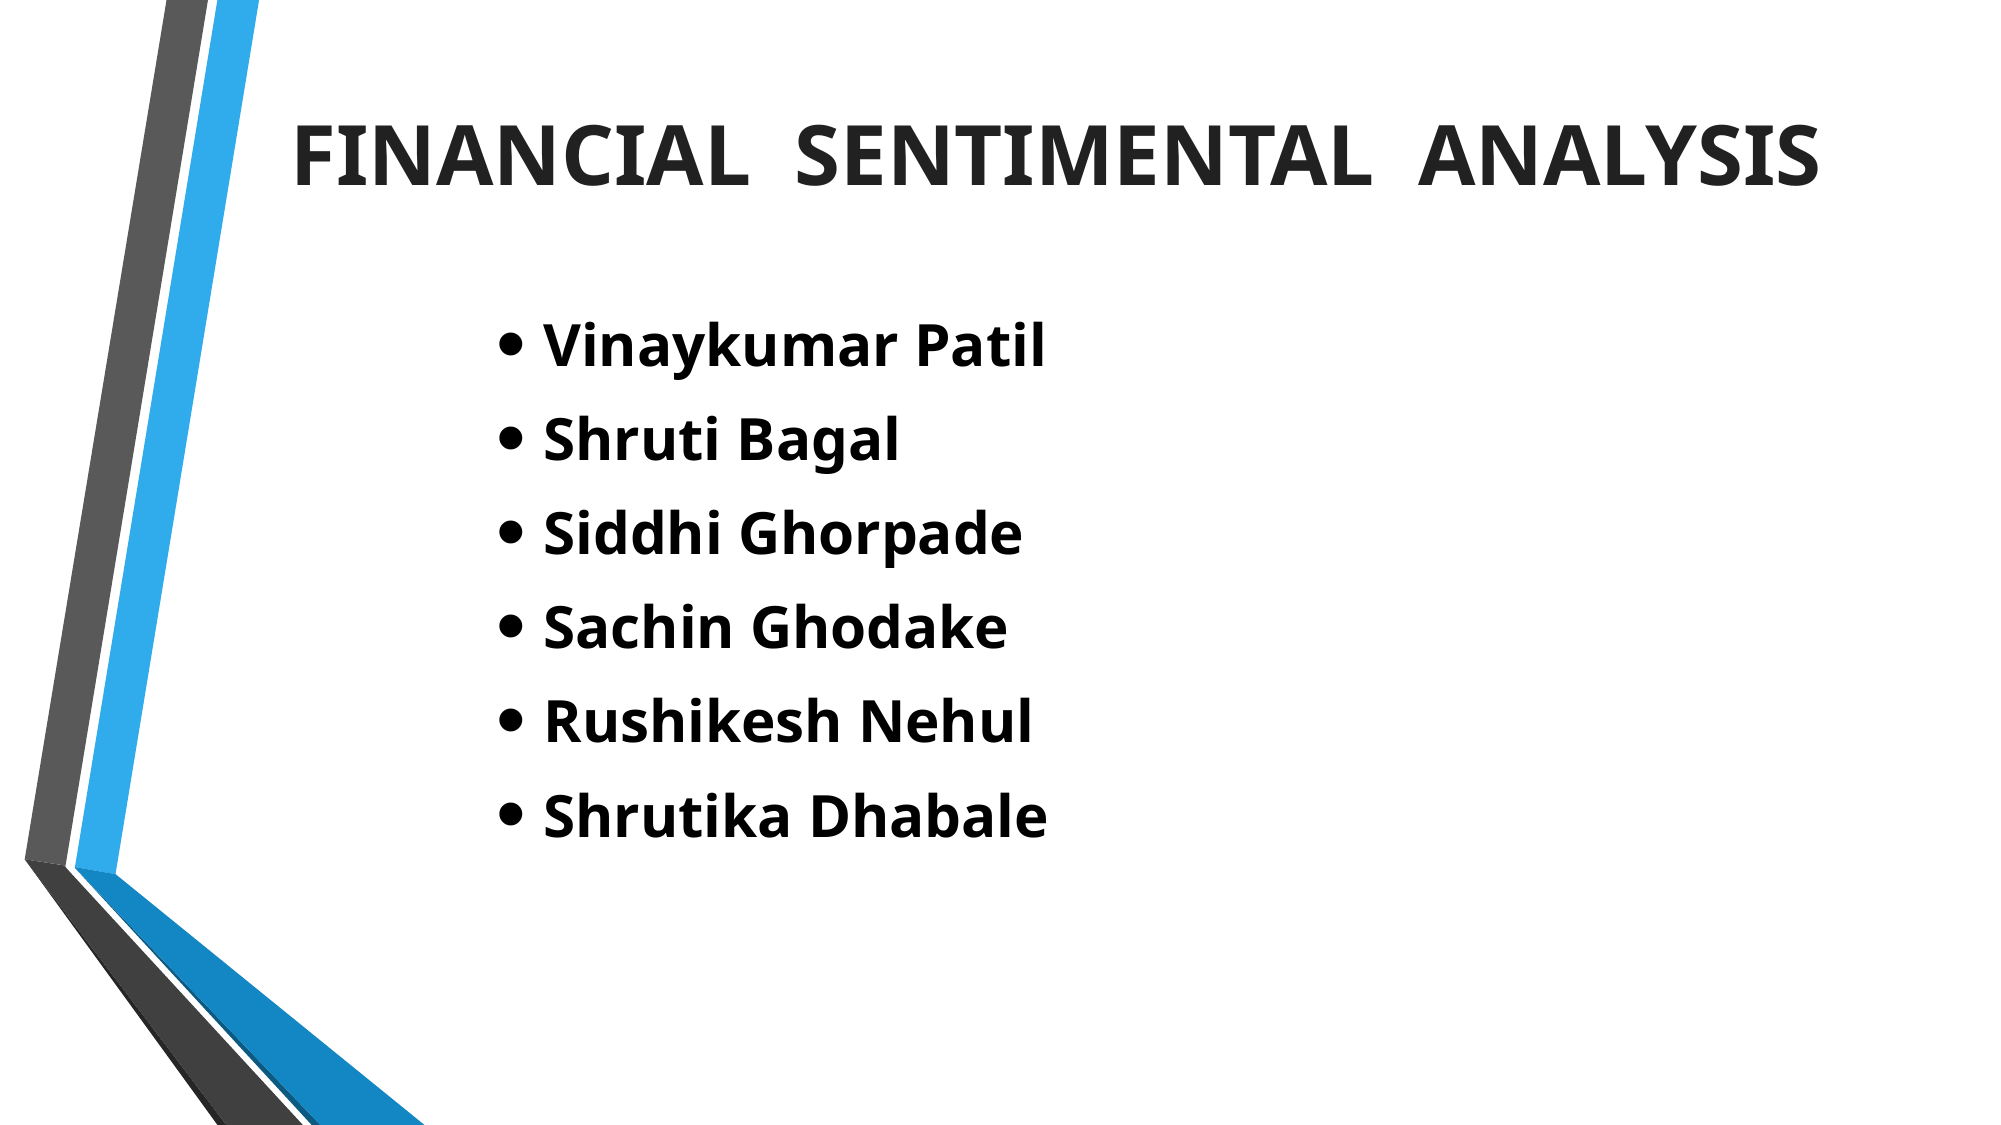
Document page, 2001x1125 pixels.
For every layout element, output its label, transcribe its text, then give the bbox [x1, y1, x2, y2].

title FINANCIAL SENTIMENTAL ANALYSIS [275, 67, 2000, 237]
list Vinaykumar Patil Shruti Bagal Siddhi Ghorpade Sachin Ghodake Rushikesh Nehul Shrutika Dhabale [481, 236, 1240, 921]
